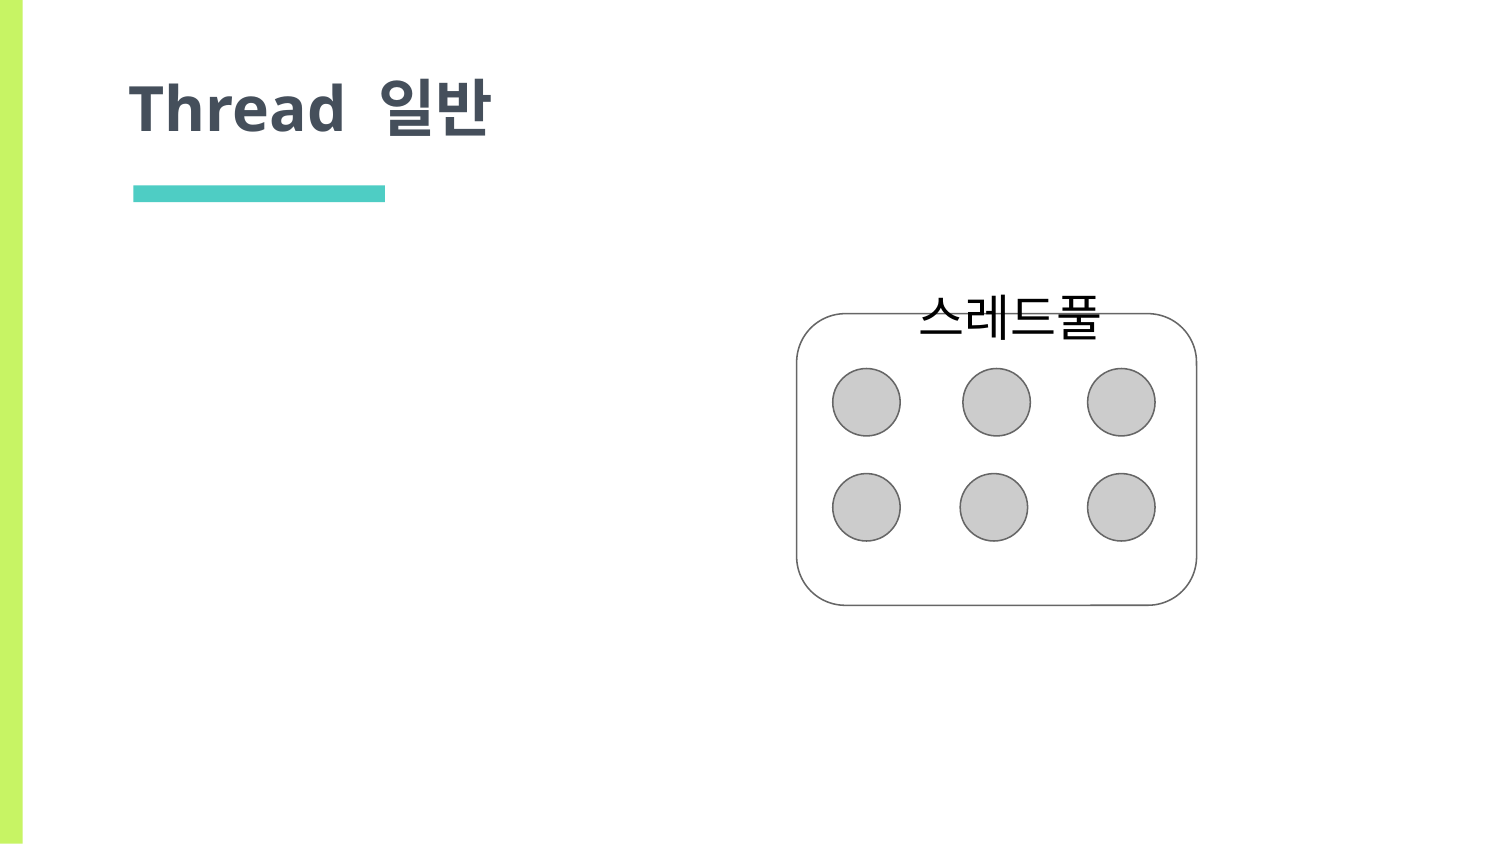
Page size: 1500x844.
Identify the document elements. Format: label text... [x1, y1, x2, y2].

text_box [832, 473, 901, 542]
text_box [832, 368, 901, 436]
text_box [1087, 368, 1156, 436]
title Thread 일반 [113, 0, 1387, 159]
text_box [796, 313, 1197, 606]
text_box 스레드풀 [903, 271, 1165, 339]
text_box [1087, 473, 1156, 542]
text_box [960, 473, 1028, 542]
text_box [962, 368, 1031, 436]
